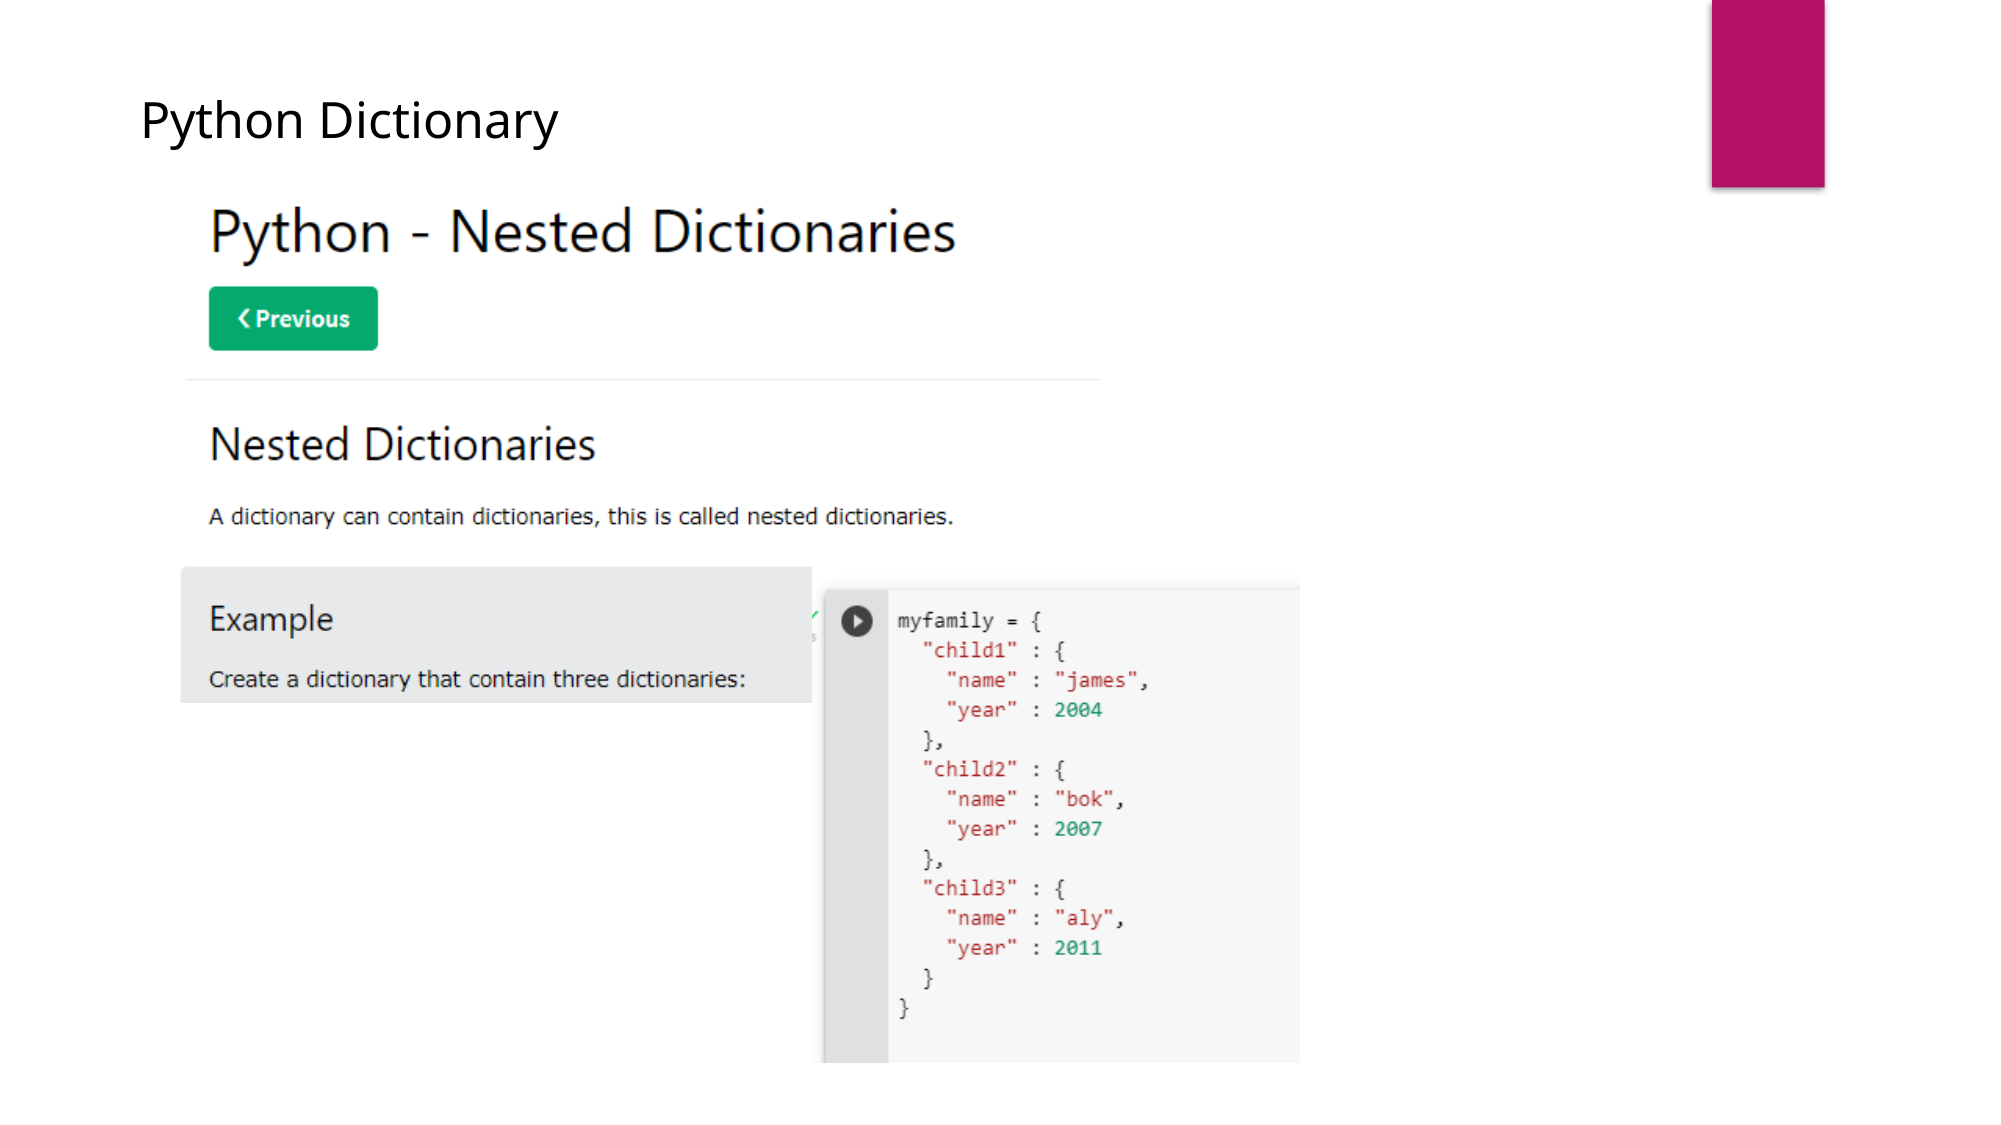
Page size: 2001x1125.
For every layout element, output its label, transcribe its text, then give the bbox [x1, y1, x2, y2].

text_box Python Dictionary [125, 81, 968, 156]
picture [178, 184, 1301, 1063]
